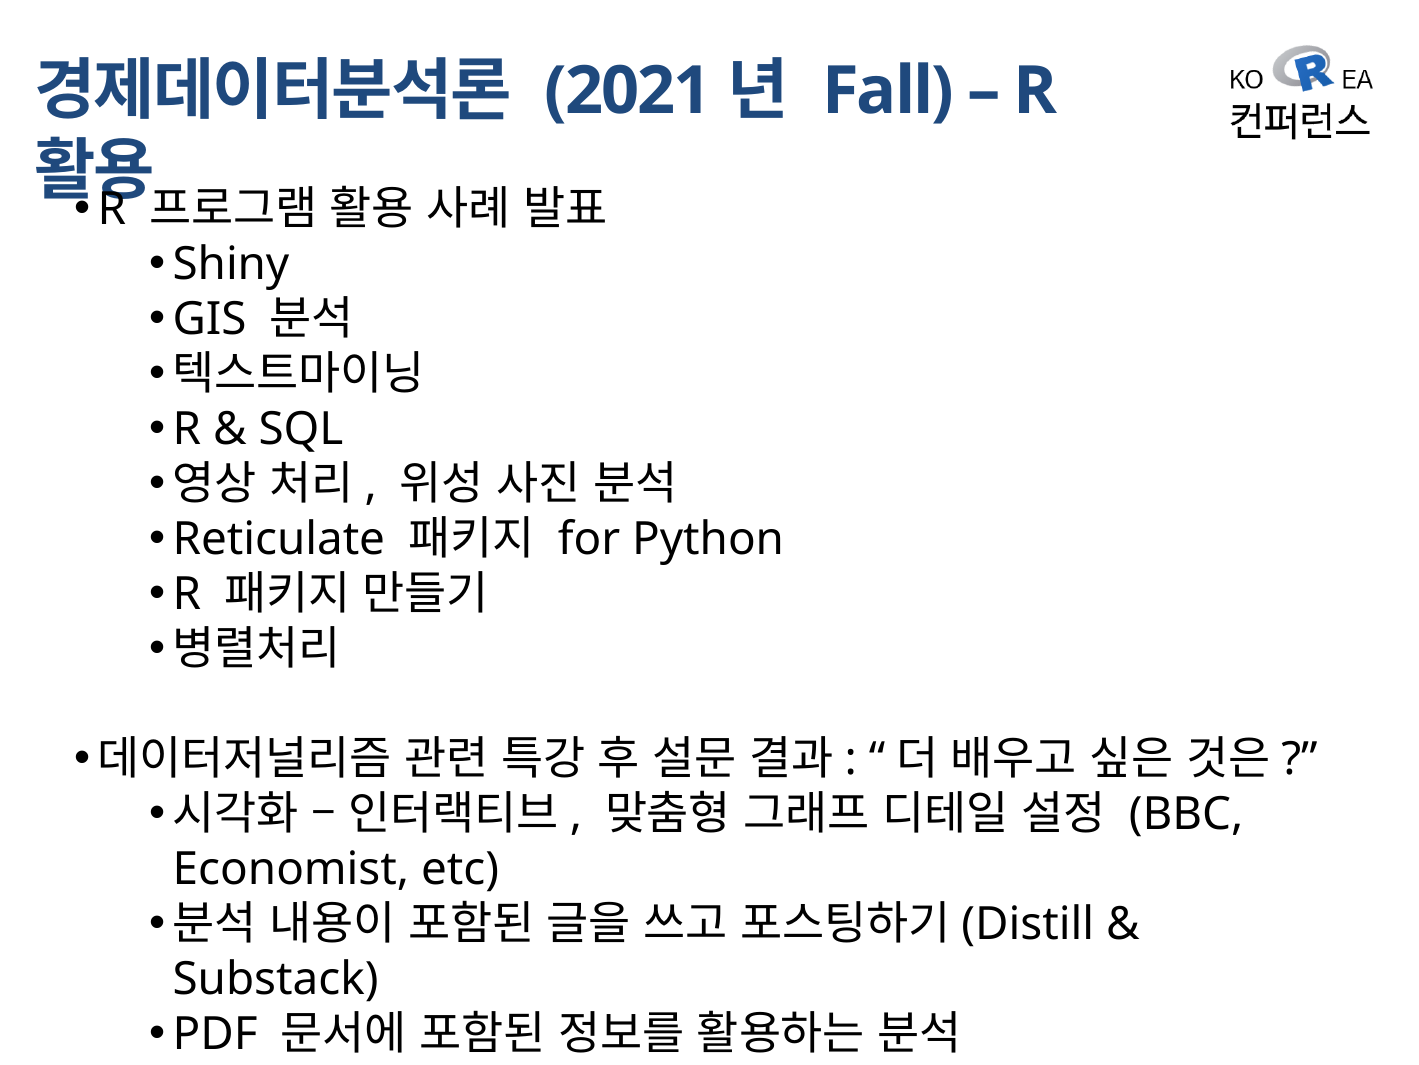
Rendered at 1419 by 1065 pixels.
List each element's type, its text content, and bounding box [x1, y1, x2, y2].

title 경제데이터분석론 (2021년 Fall) – R 활용 [34, 44, 1188, 226]
text_box [1215, 31, 1388, 203]
text_box R 프로그램 활용 사례 발표 Shiny GIS 분석 텍스트마이닝 R & SQL 영상 처리, 위성 사진 분석 Reticulate 패키지 for Python R 패키지 만들기 병렬처리 데이터저널리즘 관련 특강 후 설문 결과: “더 배우고 싶은 것은?” 시각화 – 인터랙티브, 맞춤형 그래프 디테일 설정 (BBC, Economist, etc) 분석 내용이 포함된 글을 쓰고 포스팅하기(Distill & Substack) PDF 문서에 포함된 정보를 활용하는 분석 [59, 171, 1360, 1065]
